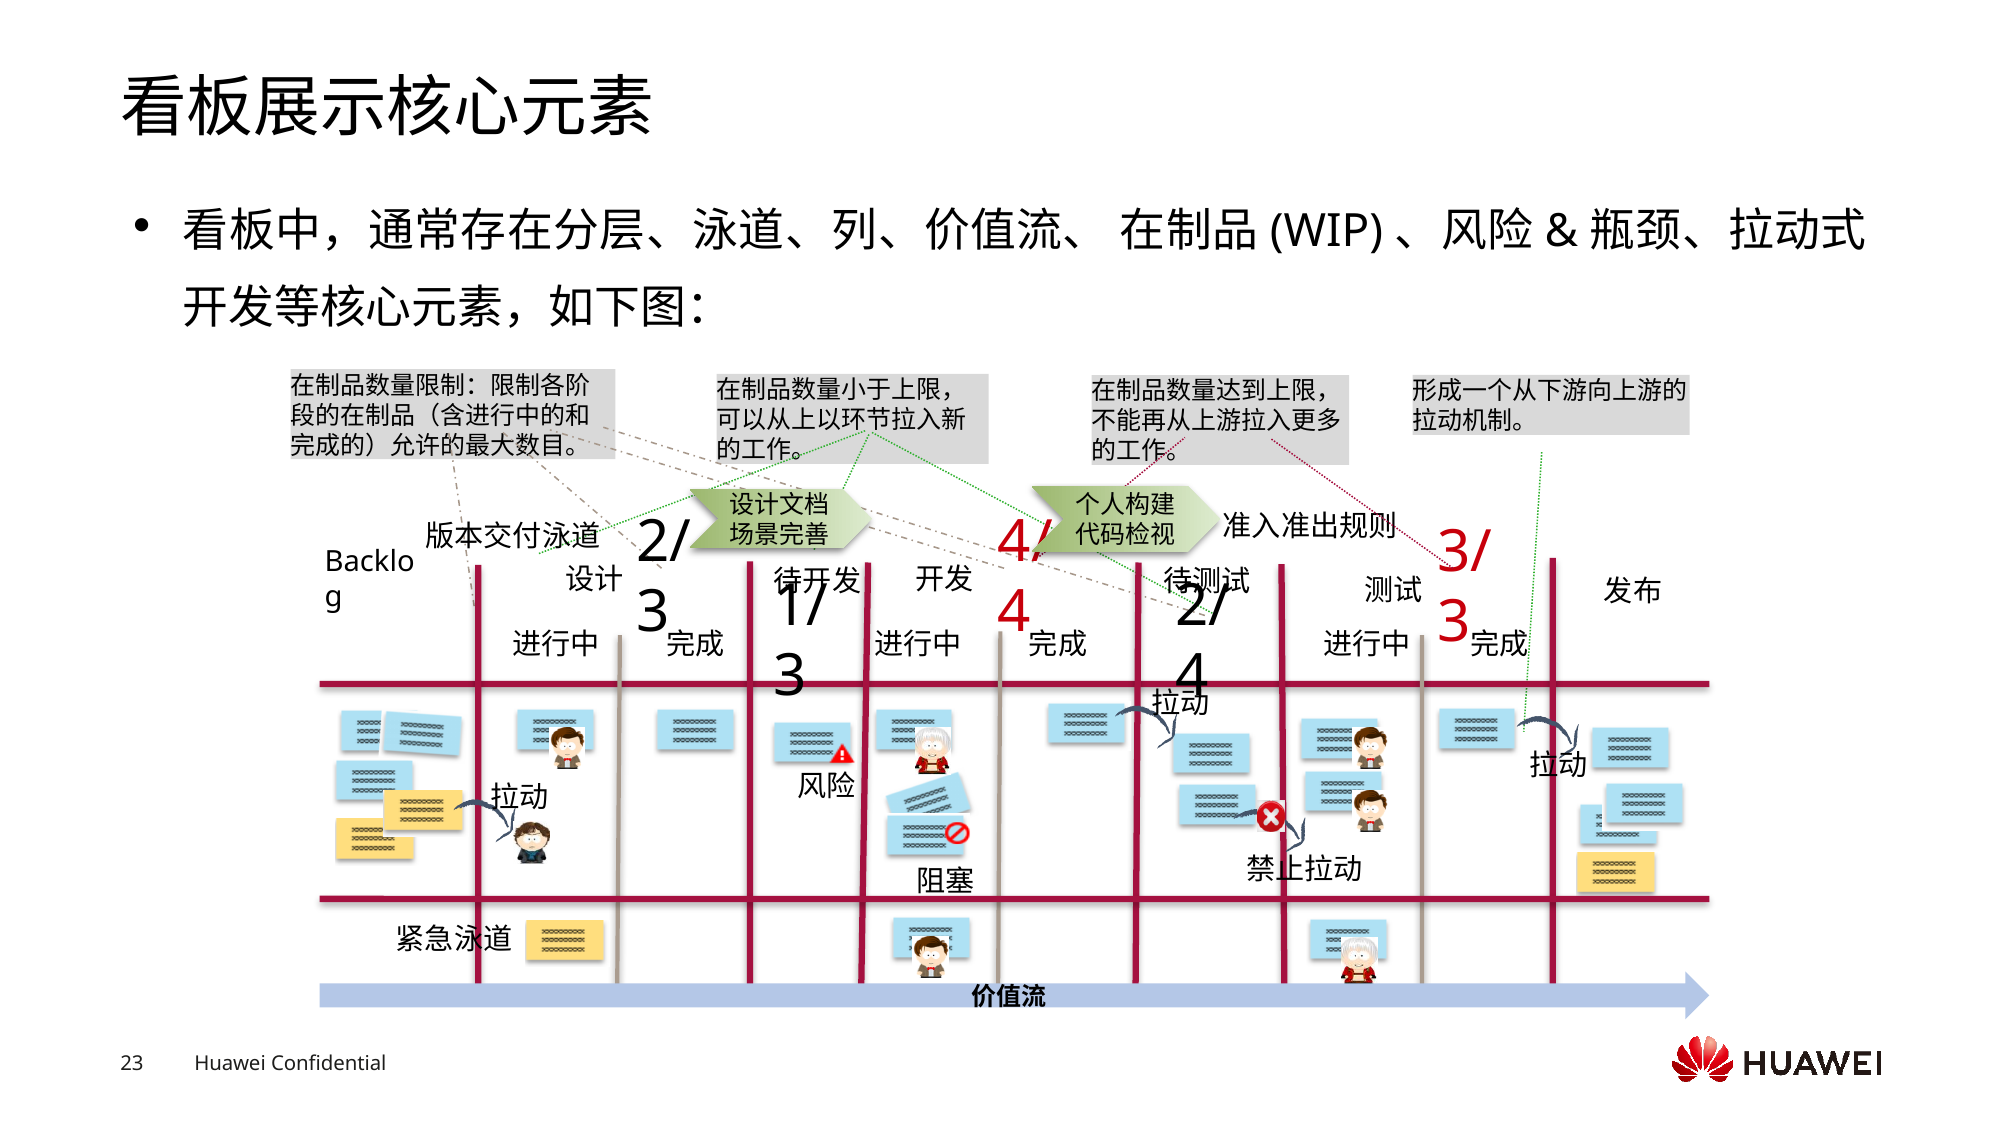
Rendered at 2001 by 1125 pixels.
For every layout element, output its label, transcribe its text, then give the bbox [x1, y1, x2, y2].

title 看板展示核心元素 [120, 73, 1880, 154]
list 看板中，通常存在分层、泳道、列、价值流、 在制品(WIP)、风险&瓶颈、拉动式开发等核心元素，如下图： [119, 171, 1881, 973]
picture [1672, 1036, 1881, 1082]
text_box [290, 369, 1710, 1020]
